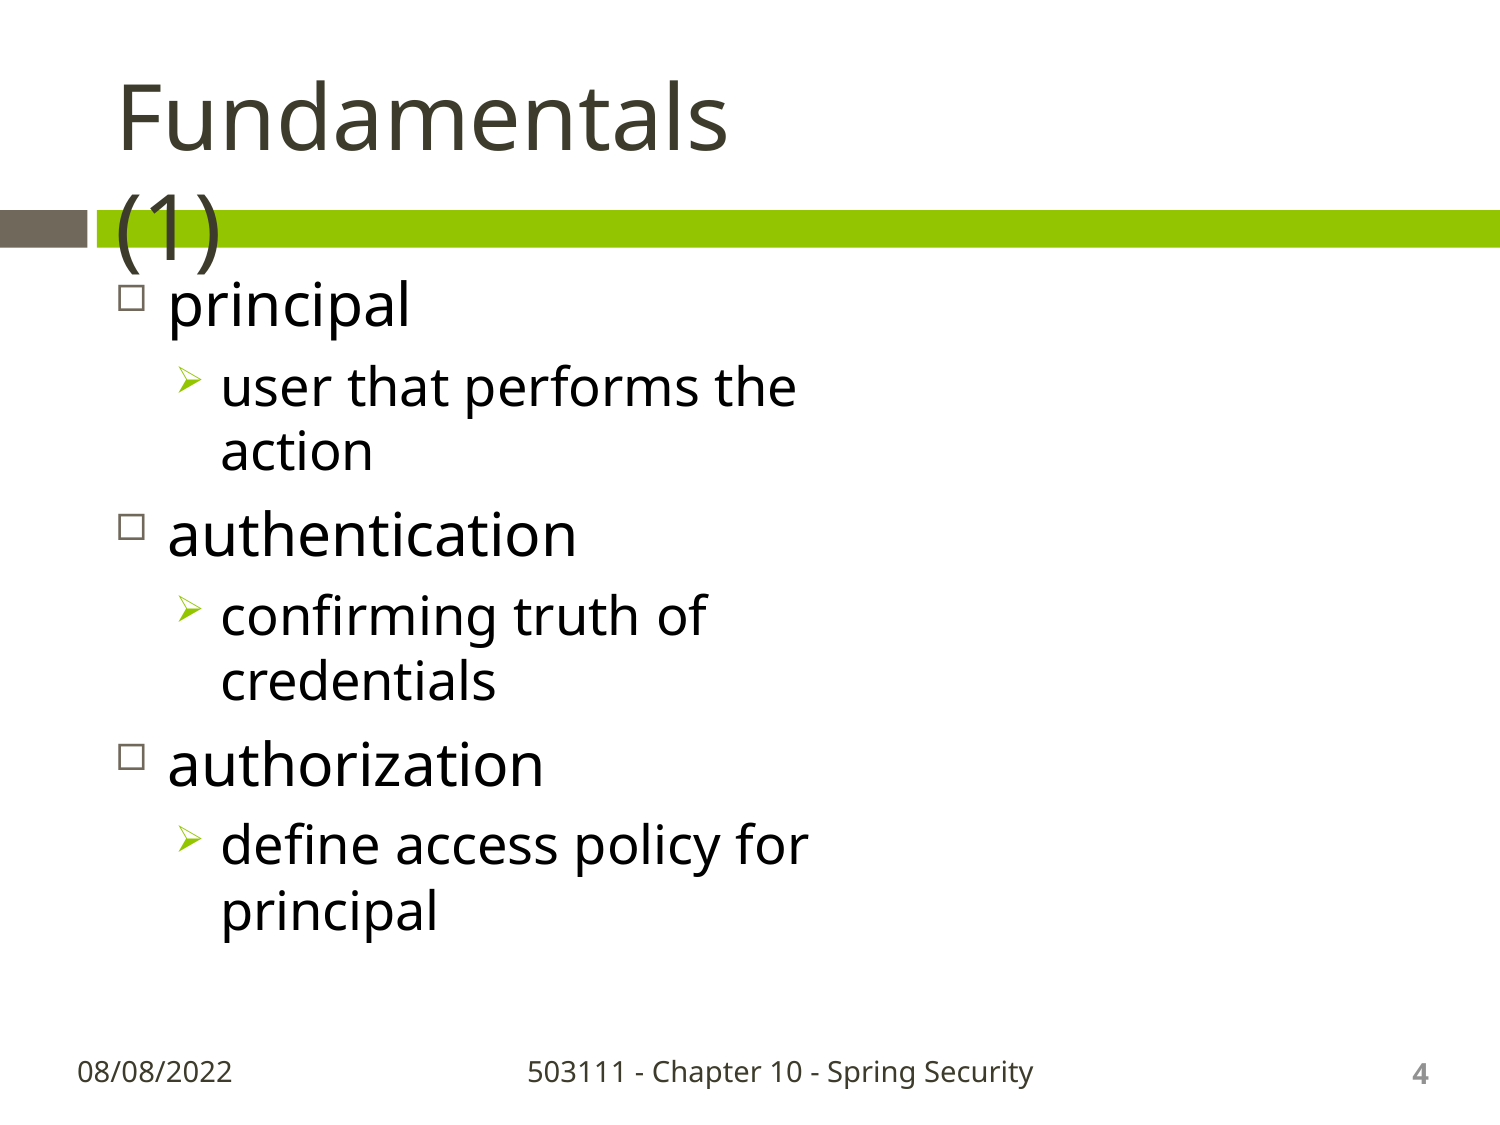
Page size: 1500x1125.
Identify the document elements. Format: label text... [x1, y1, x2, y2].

footer 503111 - Chapter 10 - Spring Security [525, 1055, 1185, 1125]
title Fundamentals (1) [113, 56, 738, 250]
slide_number 4 [1084, 1054, 1430, 1091]
text_box principal user that performs the action authentication confirming truth of credentials authorization define access policy for principal [113, 250, 935, 941]
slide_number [75, 1055, 410, 1125]
